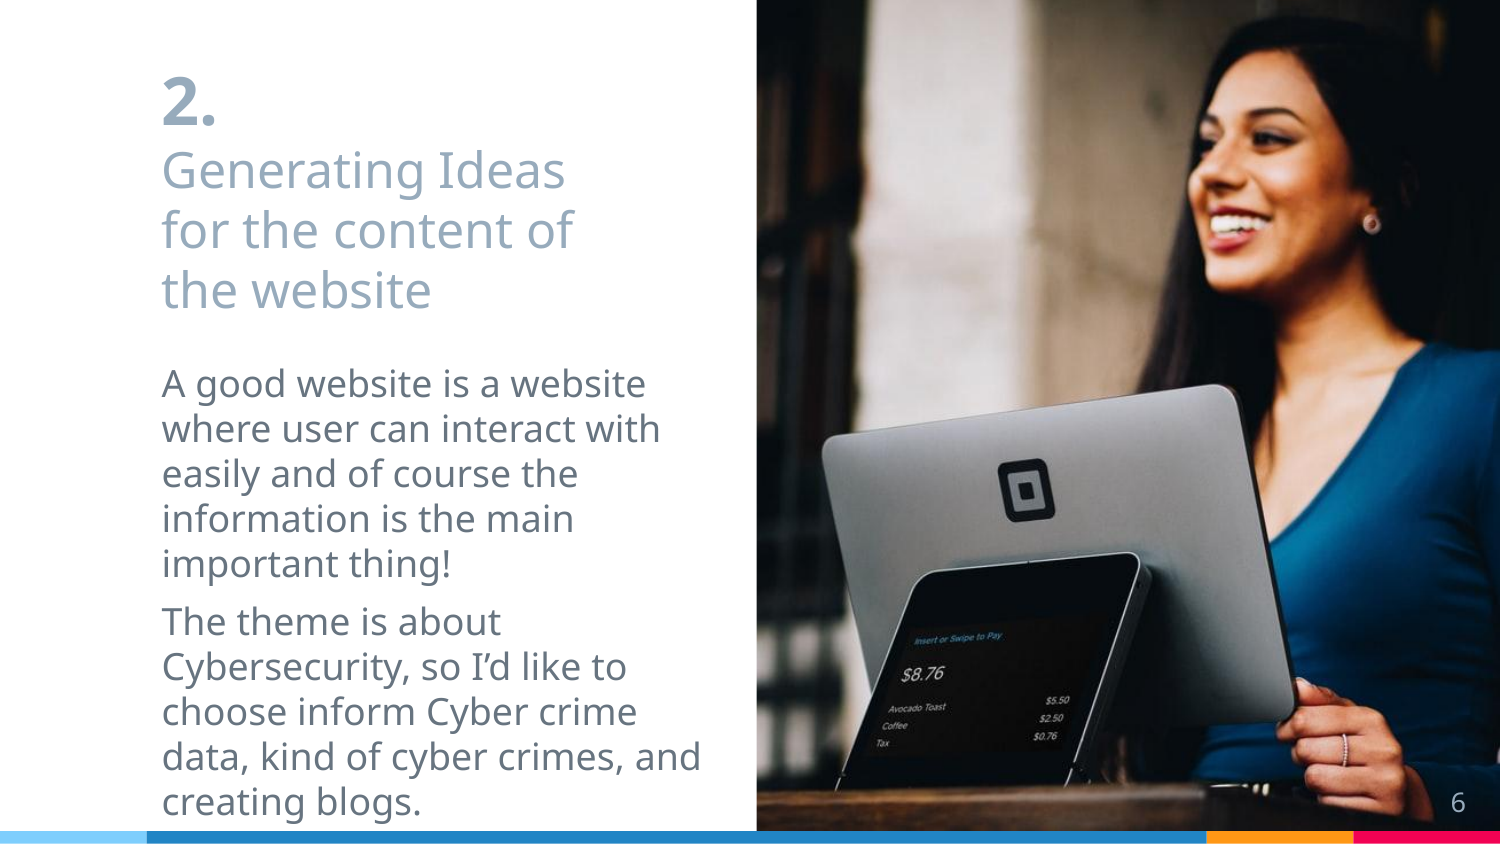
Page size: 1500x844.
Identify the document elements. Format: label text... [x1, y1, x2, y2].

list A good website is a website where user can interact with easily and of course the information is the main important thing! The theme is about Cybersecurity, so I’d like to choose inform Cyber crime data, kind of cyber crimes, and creating blogs. [146, 345, 744, 615]
title 2. Generating Ideas for the content of the website [146, 226, 655, 334]
picture [756, 0, 1500, 831]
